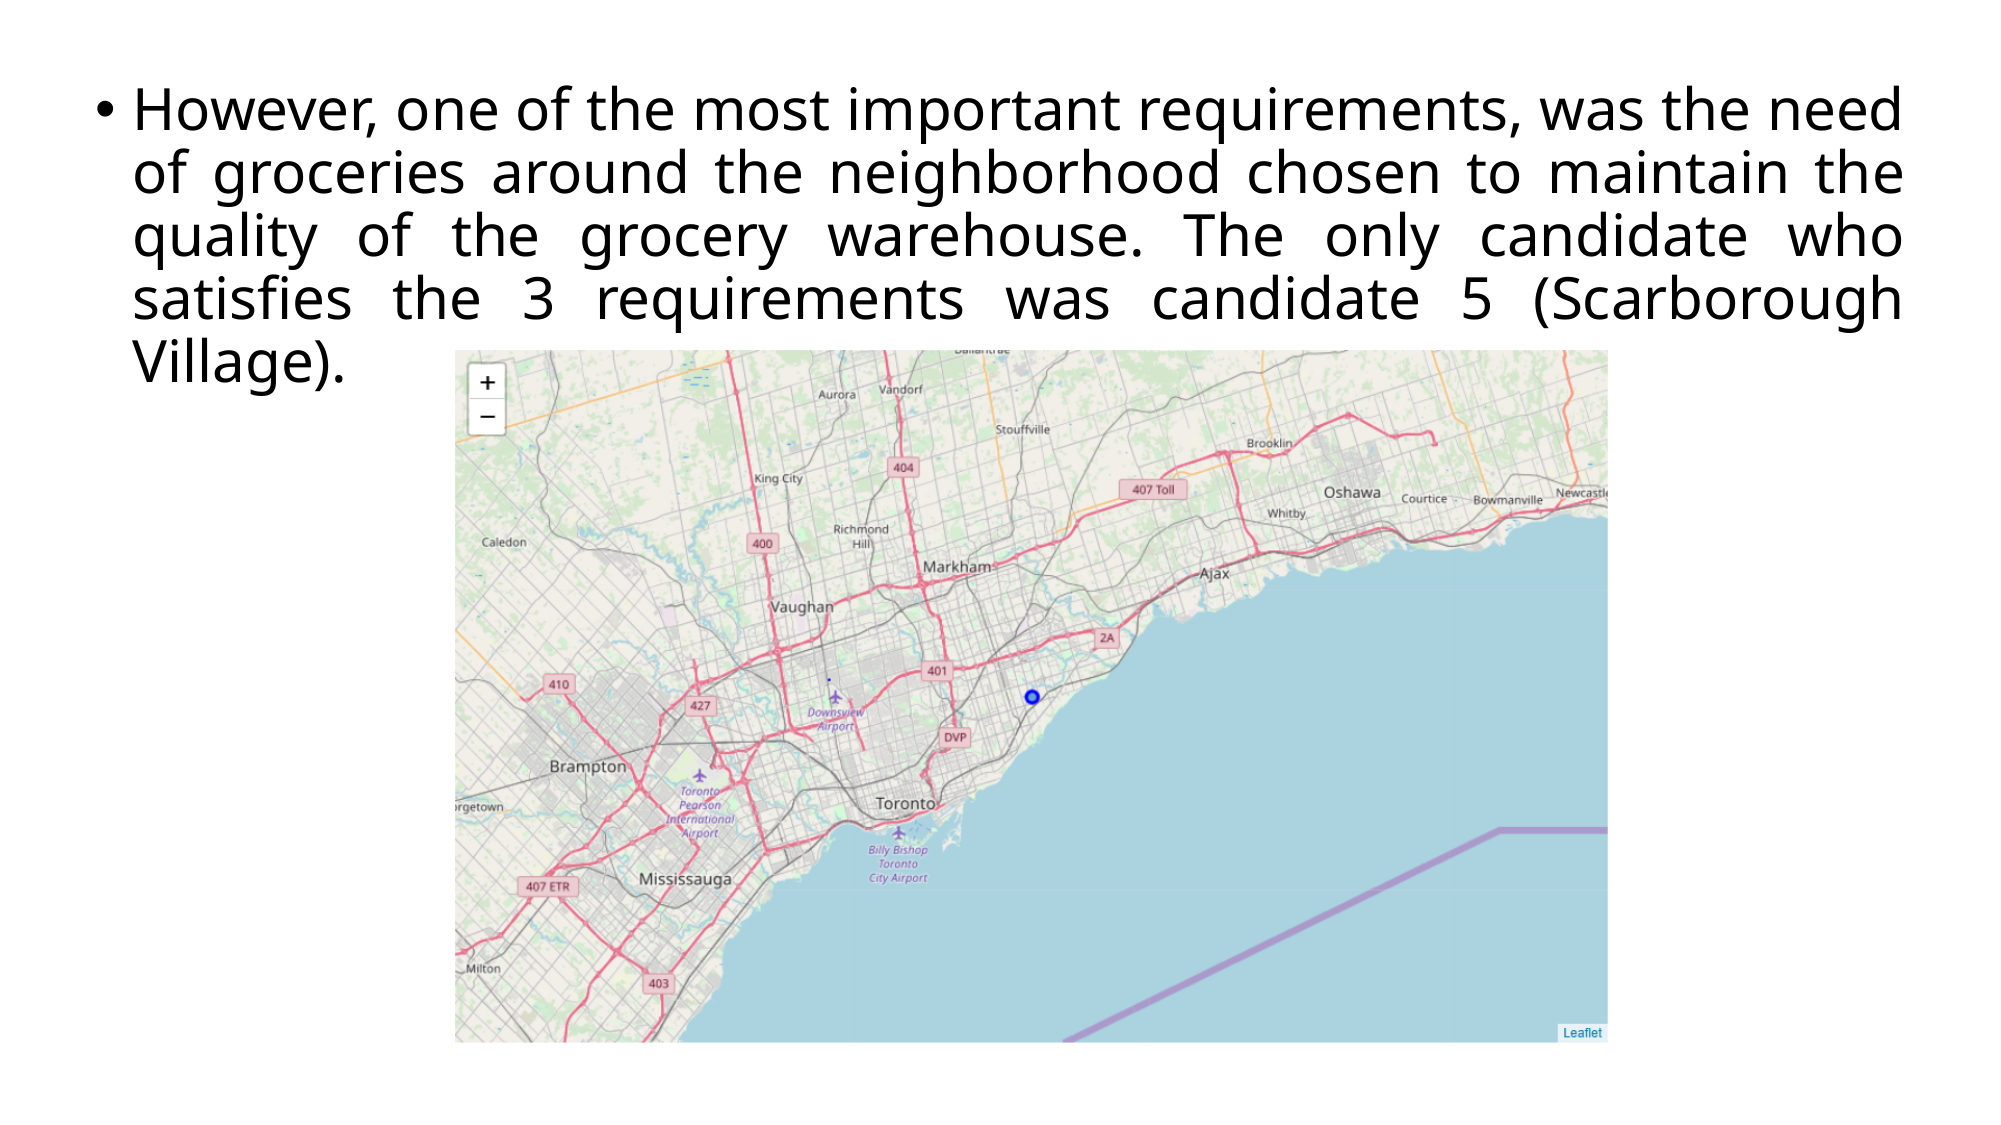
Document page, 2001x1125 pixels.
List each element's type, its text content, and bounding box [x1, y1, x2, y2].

picture [451, 347, 1614, 1053]
text_box However, one of the most important requirements, was the need of groceries around the neighborhood chosen to maintain the quality of the grocery warehouse. The only candidate who satisfies the 3 requirements was candidate 5 (Scarborough Village). [80, 72, 1920, 261]
